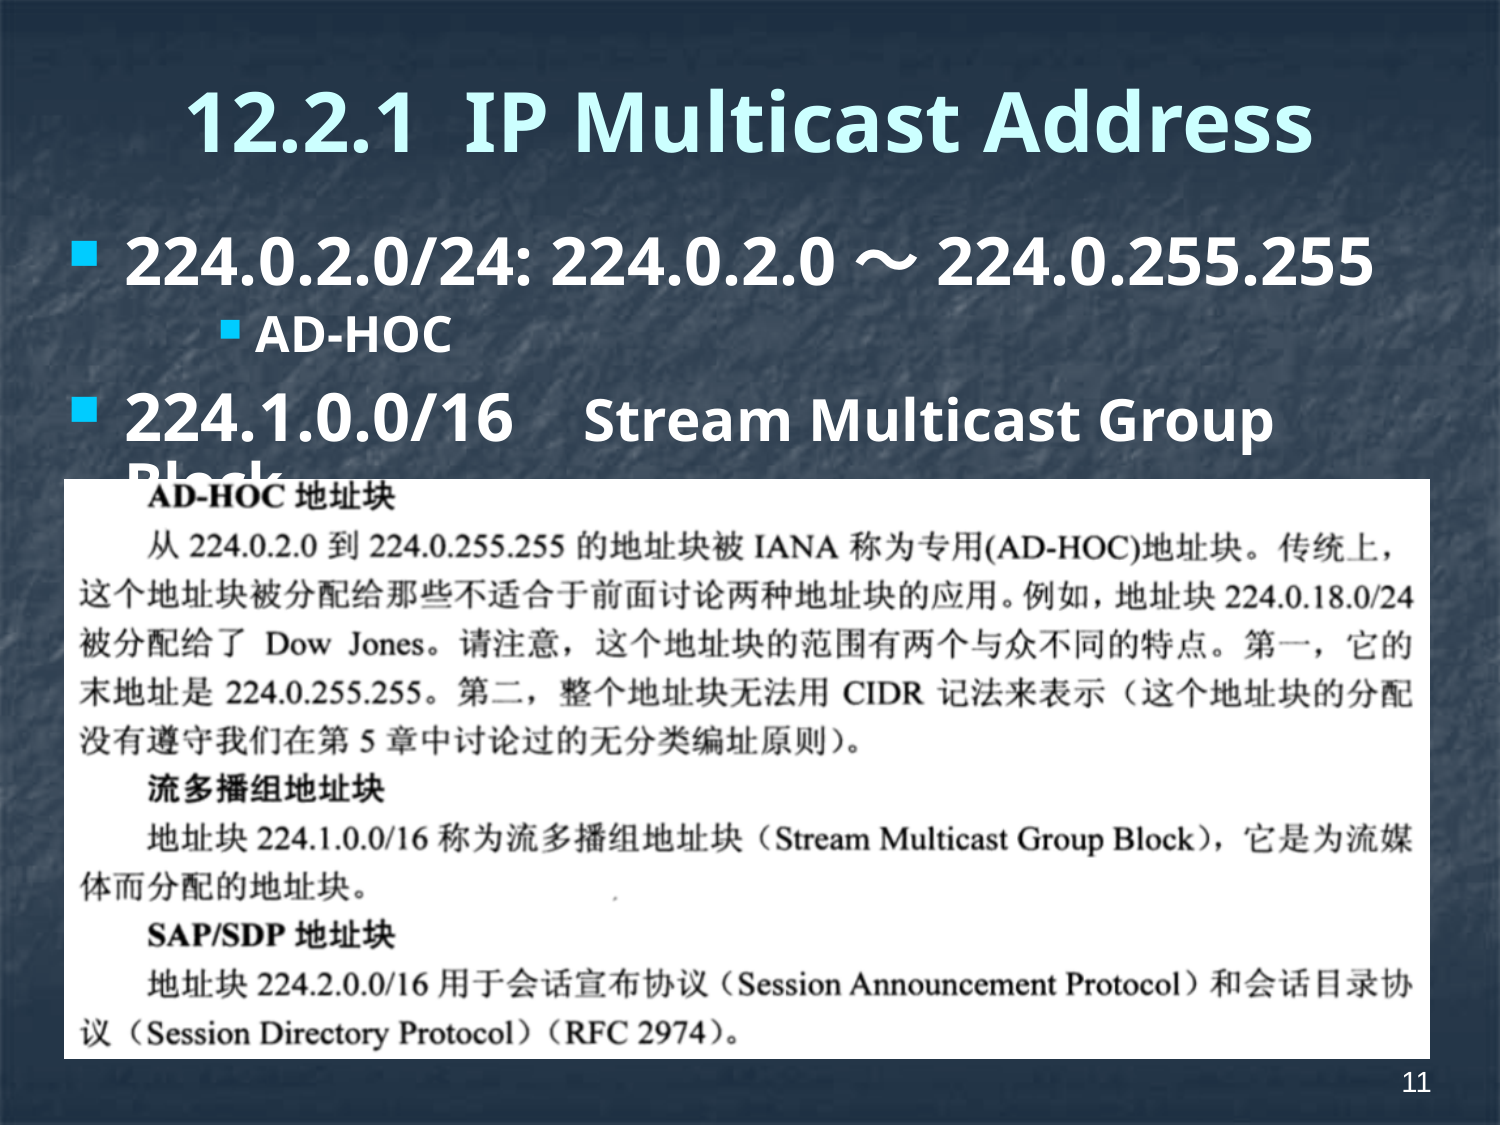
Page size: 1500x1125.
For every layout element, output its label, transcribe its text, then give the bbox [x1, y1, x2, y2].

list 224.0.2.0/24: 224.0.2.0～224.0.255.255 AD-HOC 224.1.0.0/16 Stream Multicast Group Block [53, 220, 1447, 387]
picture [64, 479, 1430, 1059]
title 12.2.1 IP Multicast Address [53, 19, 1447, 220]
slide_number 11 [1096, 1034, 1447, 1106]
